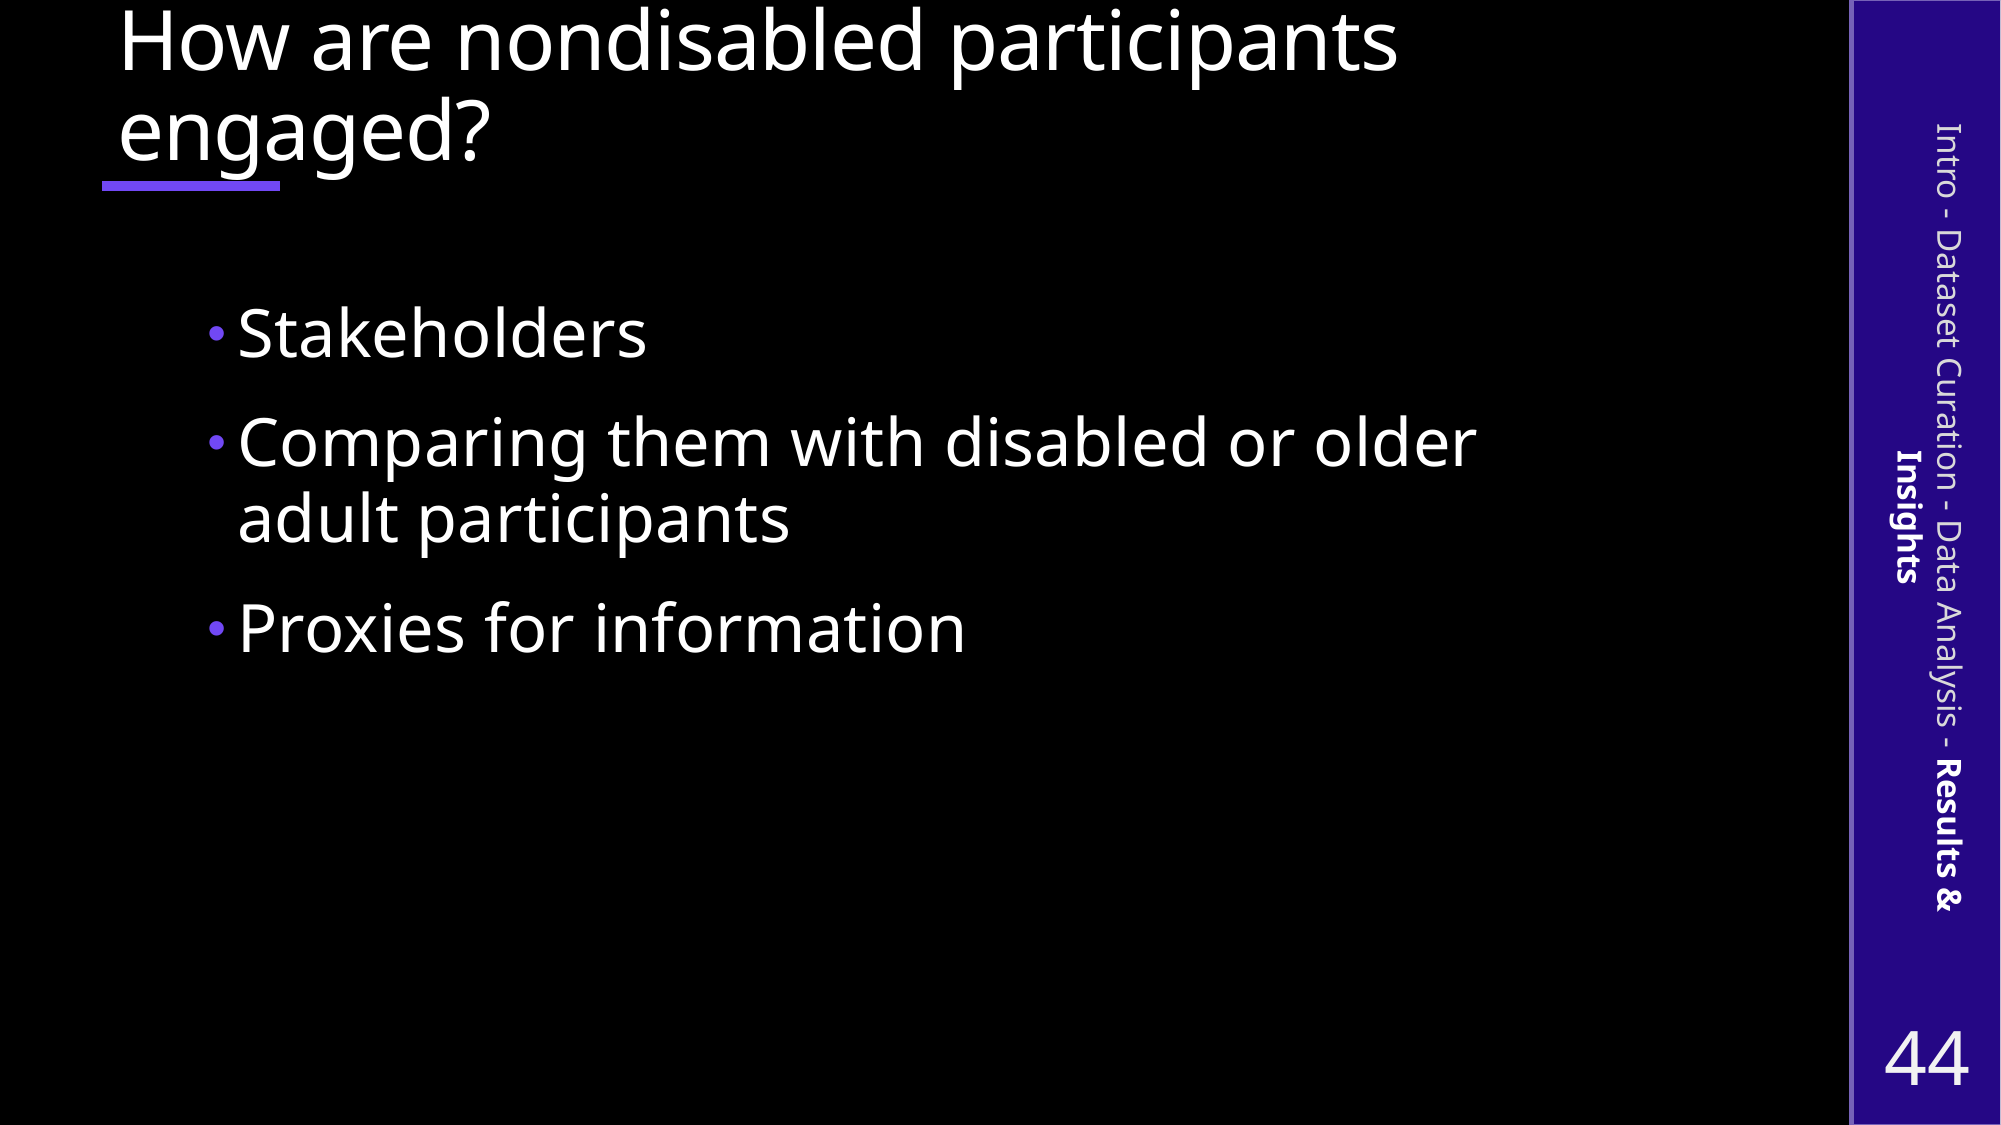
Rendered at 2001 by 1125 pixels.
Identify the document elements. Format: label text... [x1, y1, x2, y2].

title How are nondisabled participants engaged? [102, 48, 1785, 186]
footer Intro - Dataset Curation - Data Analysis - Results & Insights [1897, 48, 1965, 988]
slide_number 44 [1852, 1012, 2000, 1110]
list Stakeholders Comparing them with disabled or older adult participants Proxies for information [192, 289, 1603, 818]
